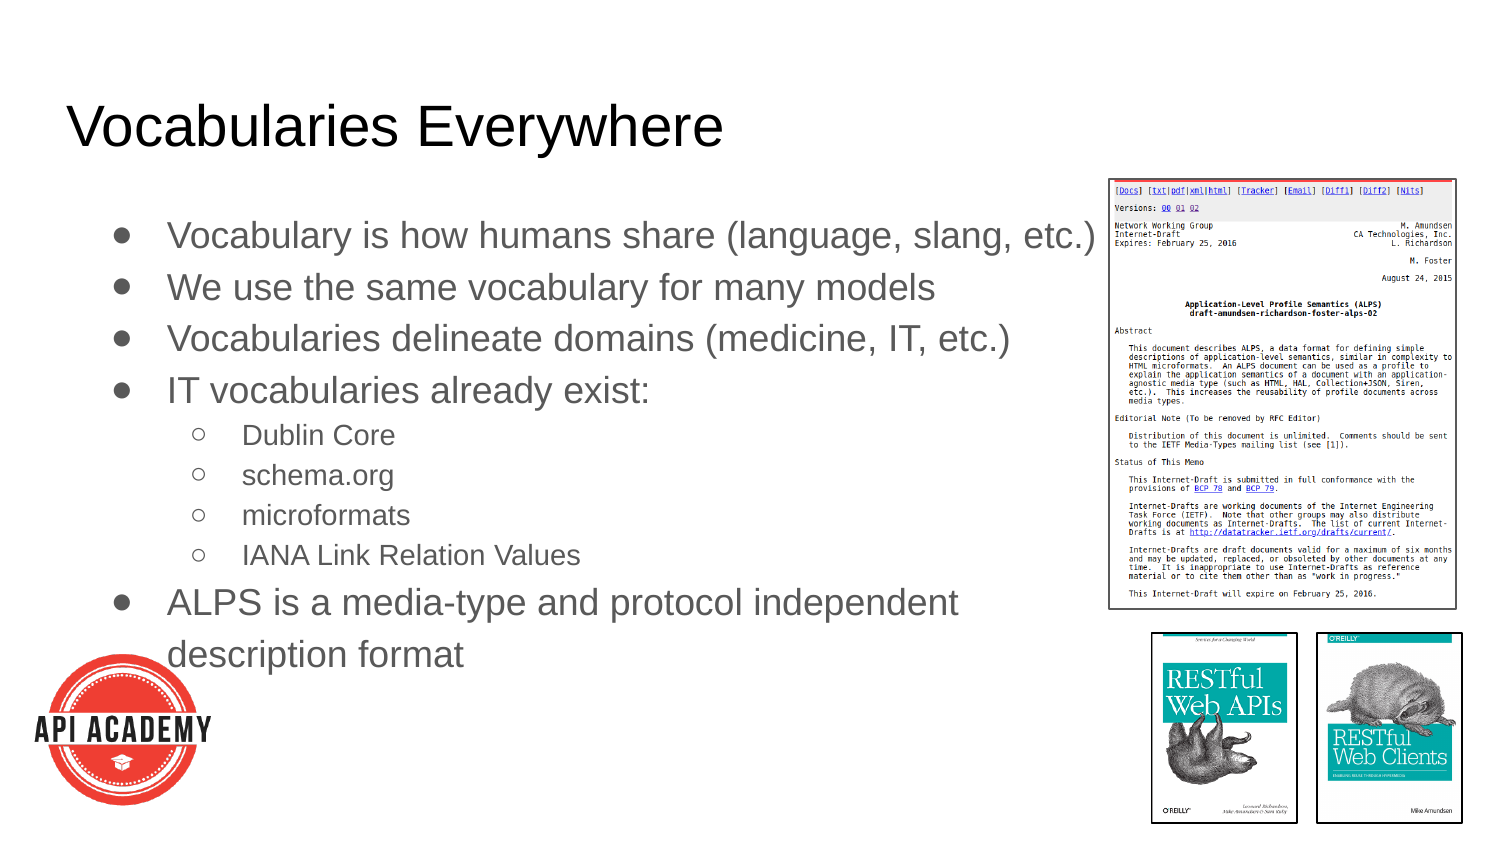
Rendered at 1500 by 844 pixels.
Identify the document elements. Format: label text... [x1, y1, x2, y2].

picture [32, 638, 212, 818]
picture [1318, 634, 1461, 822]
title Vocabularies Everywhere [51, 72, 1449, 167]
picture [1152, 750, 1296, 822]
list Vocabulary is how humans share (language, slang, etc.) We use the same vocabulary for many models Vocabularies delineate domains (medicine, IT, etc.) IT vocabularies already exist: Dublin Core schema.org microformats IANA Link Relation Values ALPS is a media-type and protocol independent description format [76, 189, 1449, 750]
picture [1109, 179, 1456, 609]
